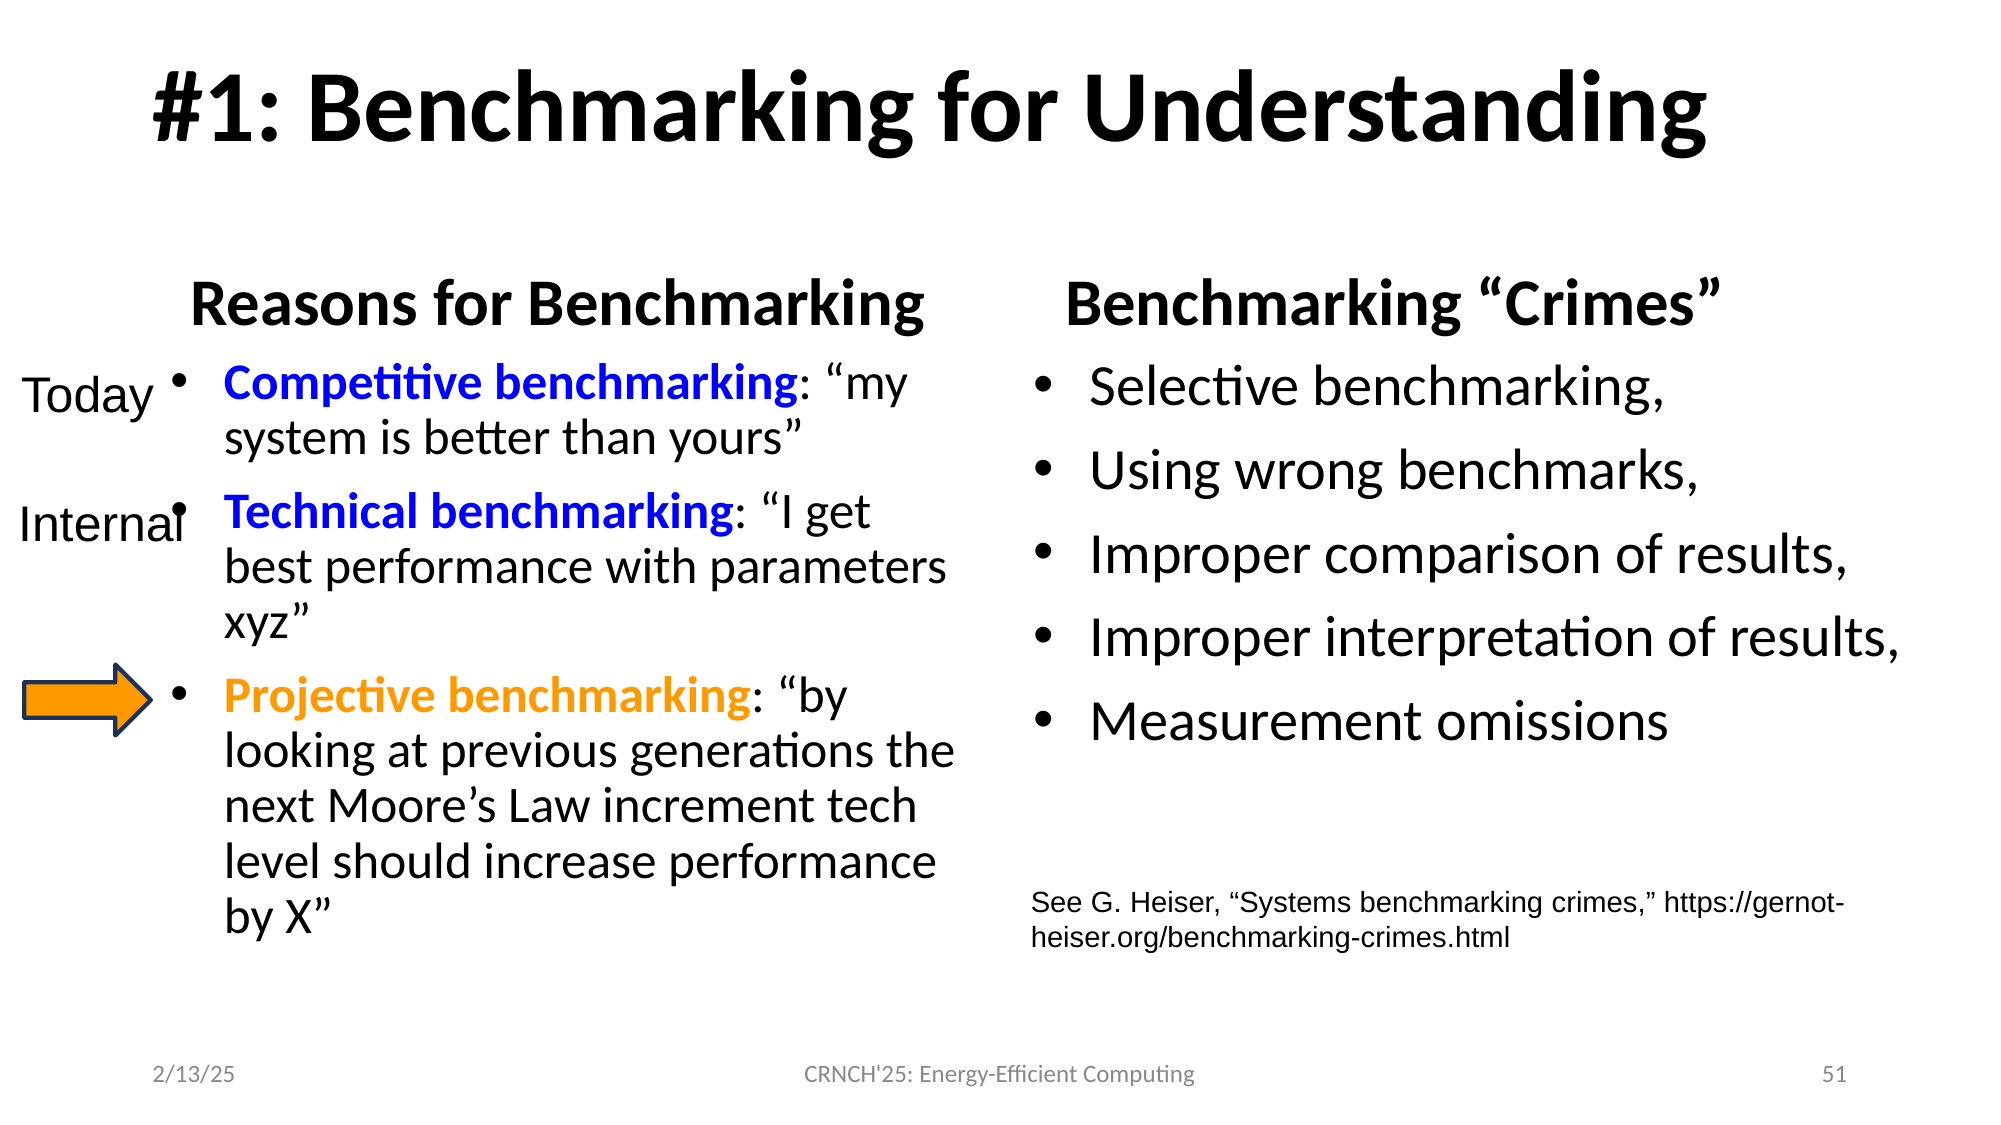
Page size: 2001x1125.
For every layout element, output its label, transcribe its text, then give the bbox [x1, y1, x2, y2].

text_box See G. Heiser, “Systems benchmarking crimes,” https://gernot-heiser.org/benchmarking-crimes.html [1016, 876, 1863, 961]
footer CRNCH'25: Energy-Efficient Computing [662, 1042, 1338, 1103]
text_box [22, 662, 153, 738]
text_box Today [6, 355, 169, 430]
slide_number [137, 1042, 588, 1103]
title #1: Benchmarking for Understanding [137, 0, 1863, 218]
text_box Internal [3, 484, 200, 560]
list Competitive benchmarking: “my system is better than yours” Technical benchmarking: “I get best performance with parameters xyz” Projective benchmarking: “by looking at previous generations the next Moore’s Law increment tech level should increase performance by X” [137, 347, 984, 953]
list Reasons for Benchmarking [137, 212, 984, 347]
list Benchmarking “Crimes” [1012, 212, 1863, 347]
slide_number 51 [1412, 1042, 1863, 1103]
list Selective benchmarking, Using wrong benchmarks, Improper comparison of results, Improper interpretation of results, Measurement omissions [999, 347, 1930, 810]
